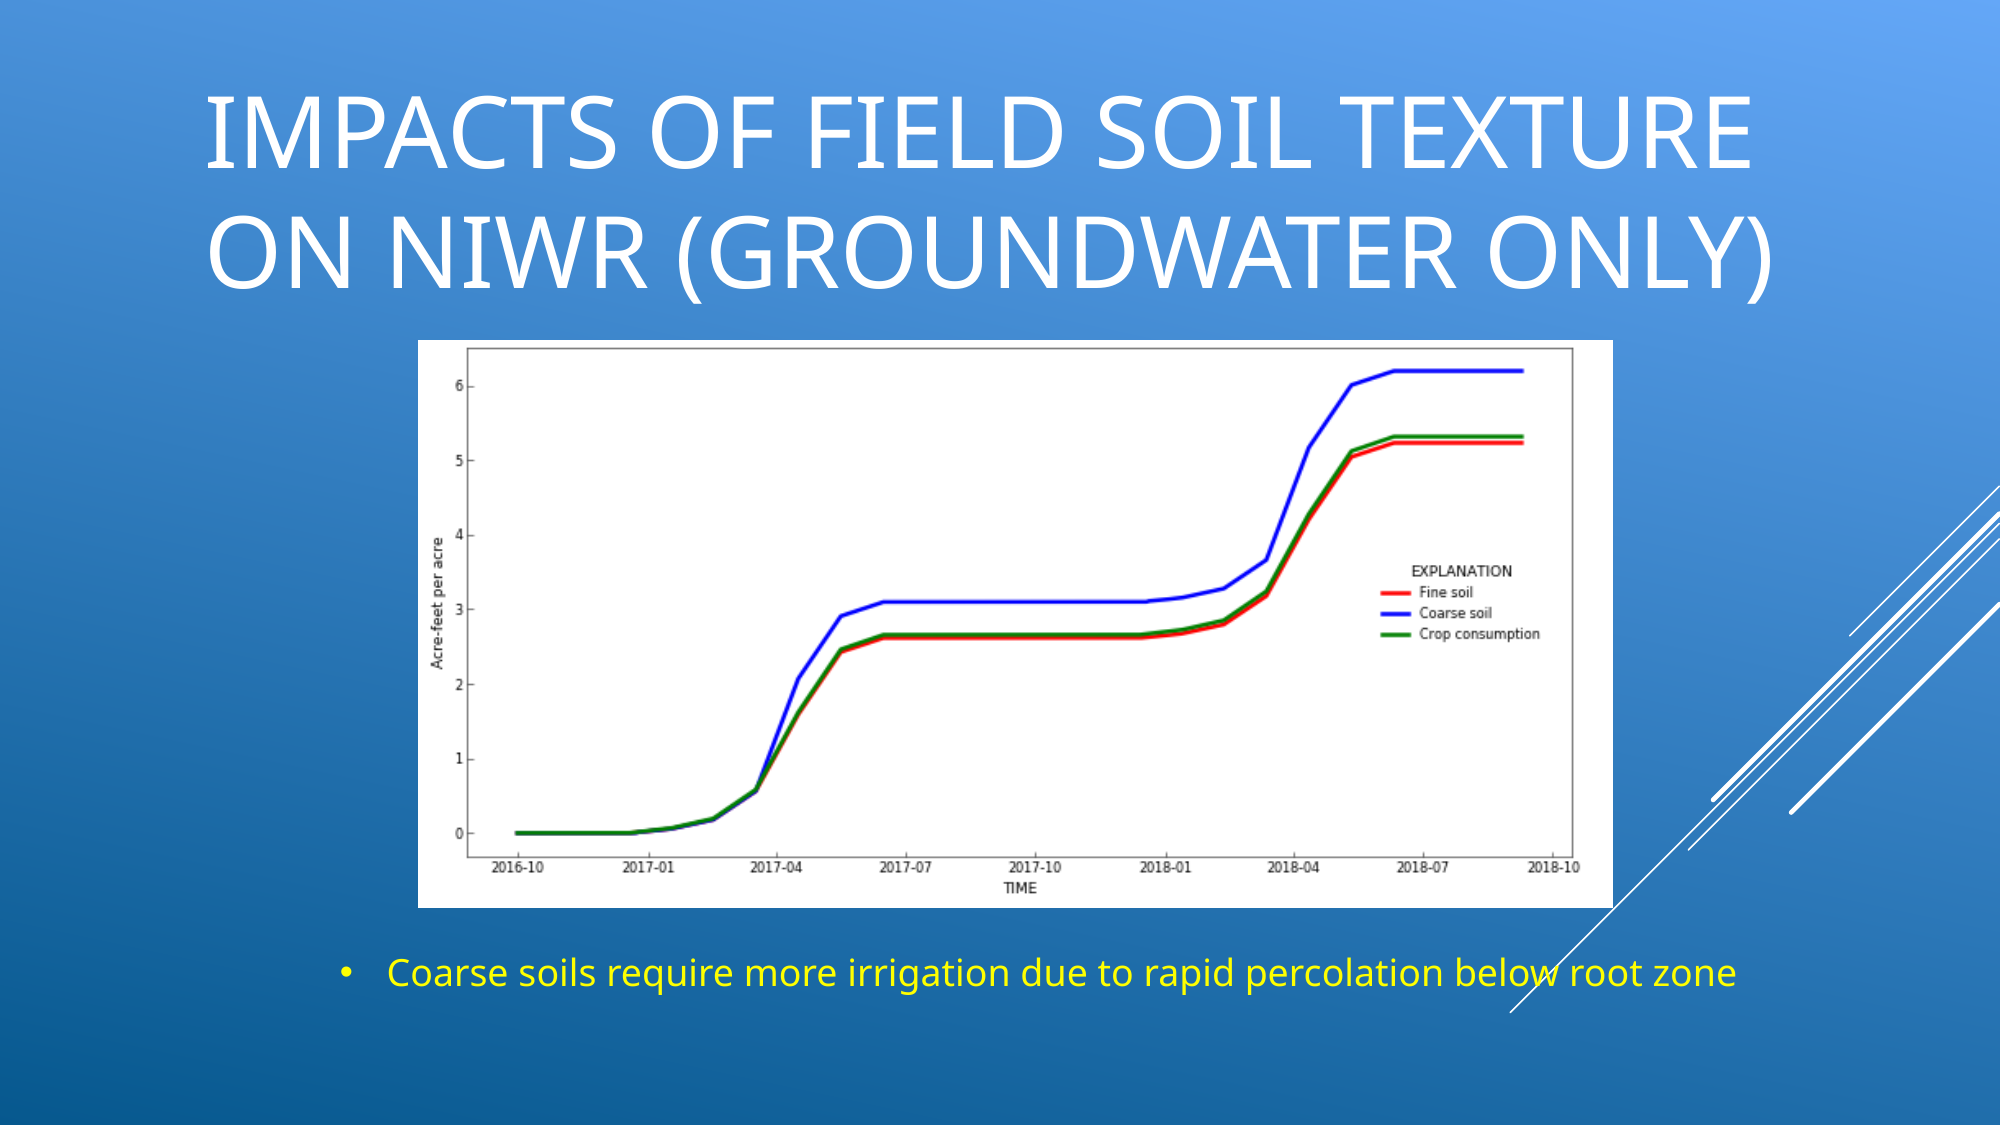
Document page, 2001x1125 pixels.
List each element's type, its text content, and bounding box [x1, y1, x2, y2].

text_box Coarse soils require more irrigation due to rapid percolation below root zone [325, 941, 1755, 1002]
title Impacts of field soil texture on NIWR (groundwater only) [189, 0, 1882, 316]
picture [418, 340, 1613, 908]
